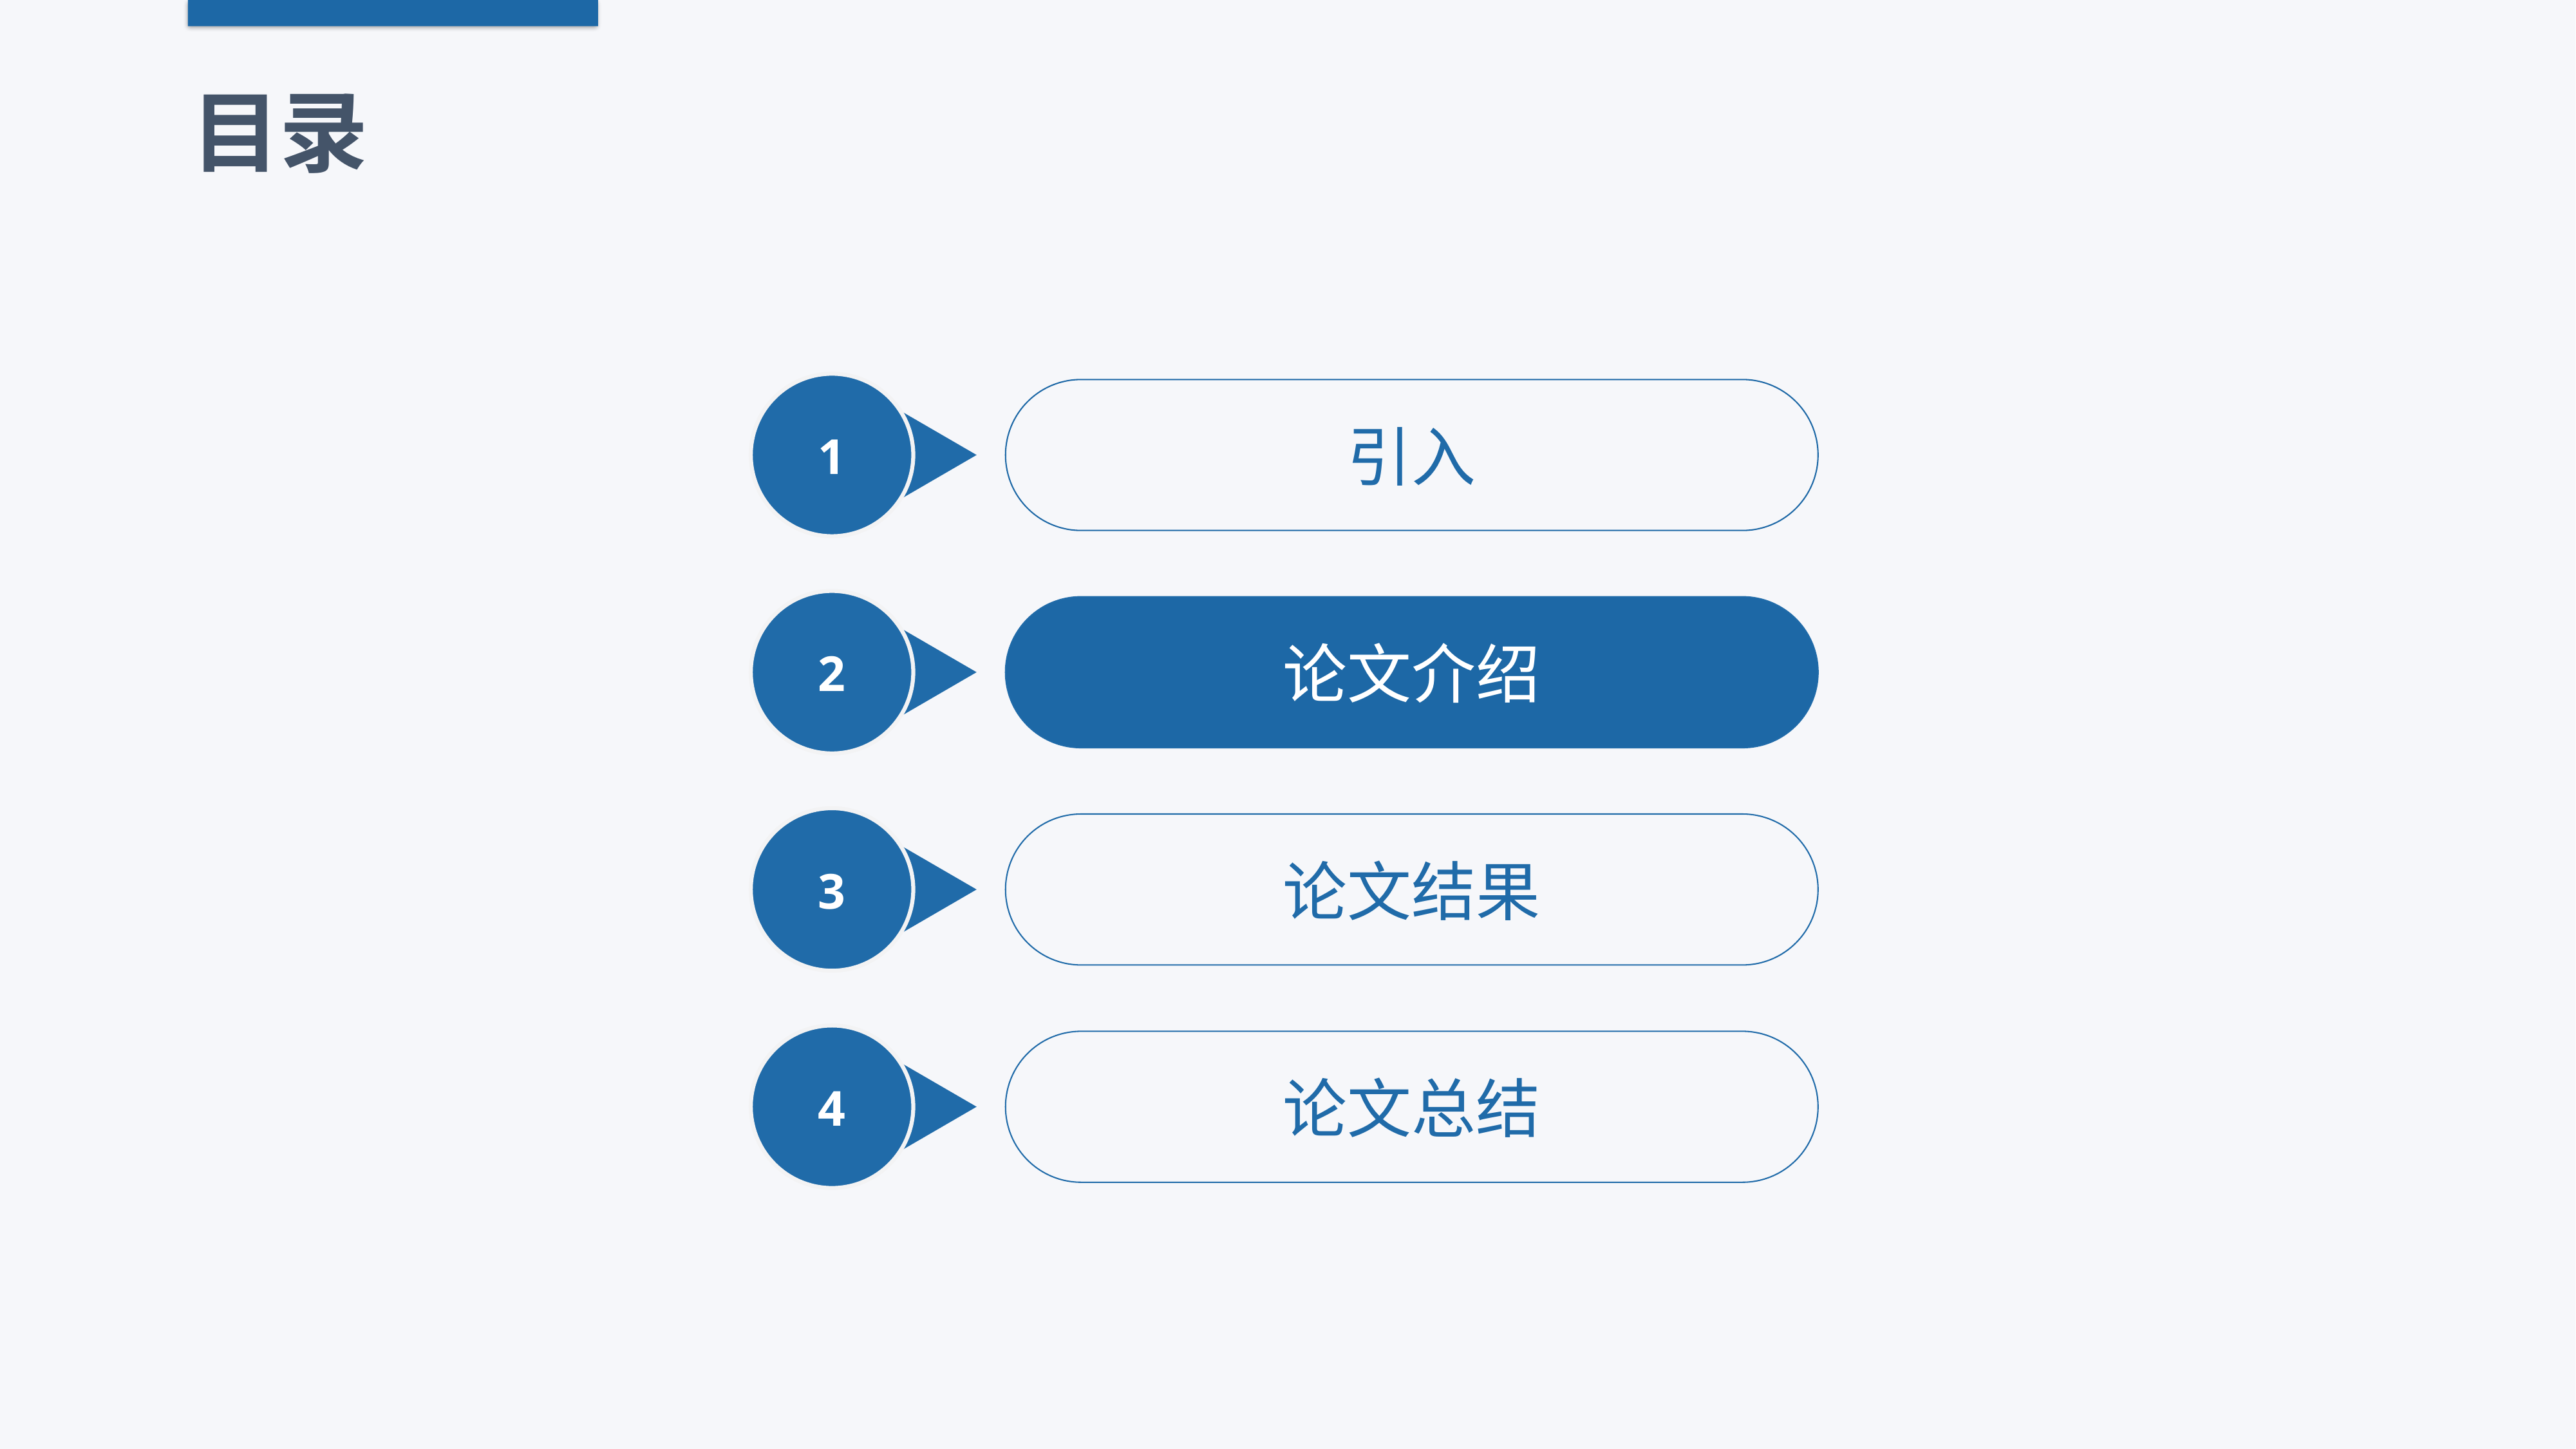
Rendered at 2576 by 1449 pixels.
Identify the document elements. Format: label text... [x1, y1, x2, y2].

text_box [750, 591, 1819, 754]
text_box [750, 808, 1819, 971]
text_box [750, 1025, 1819, 1188]
text_box 目录 [182, 71, 2394, 191]
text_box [750, 374, 1819, 536]
